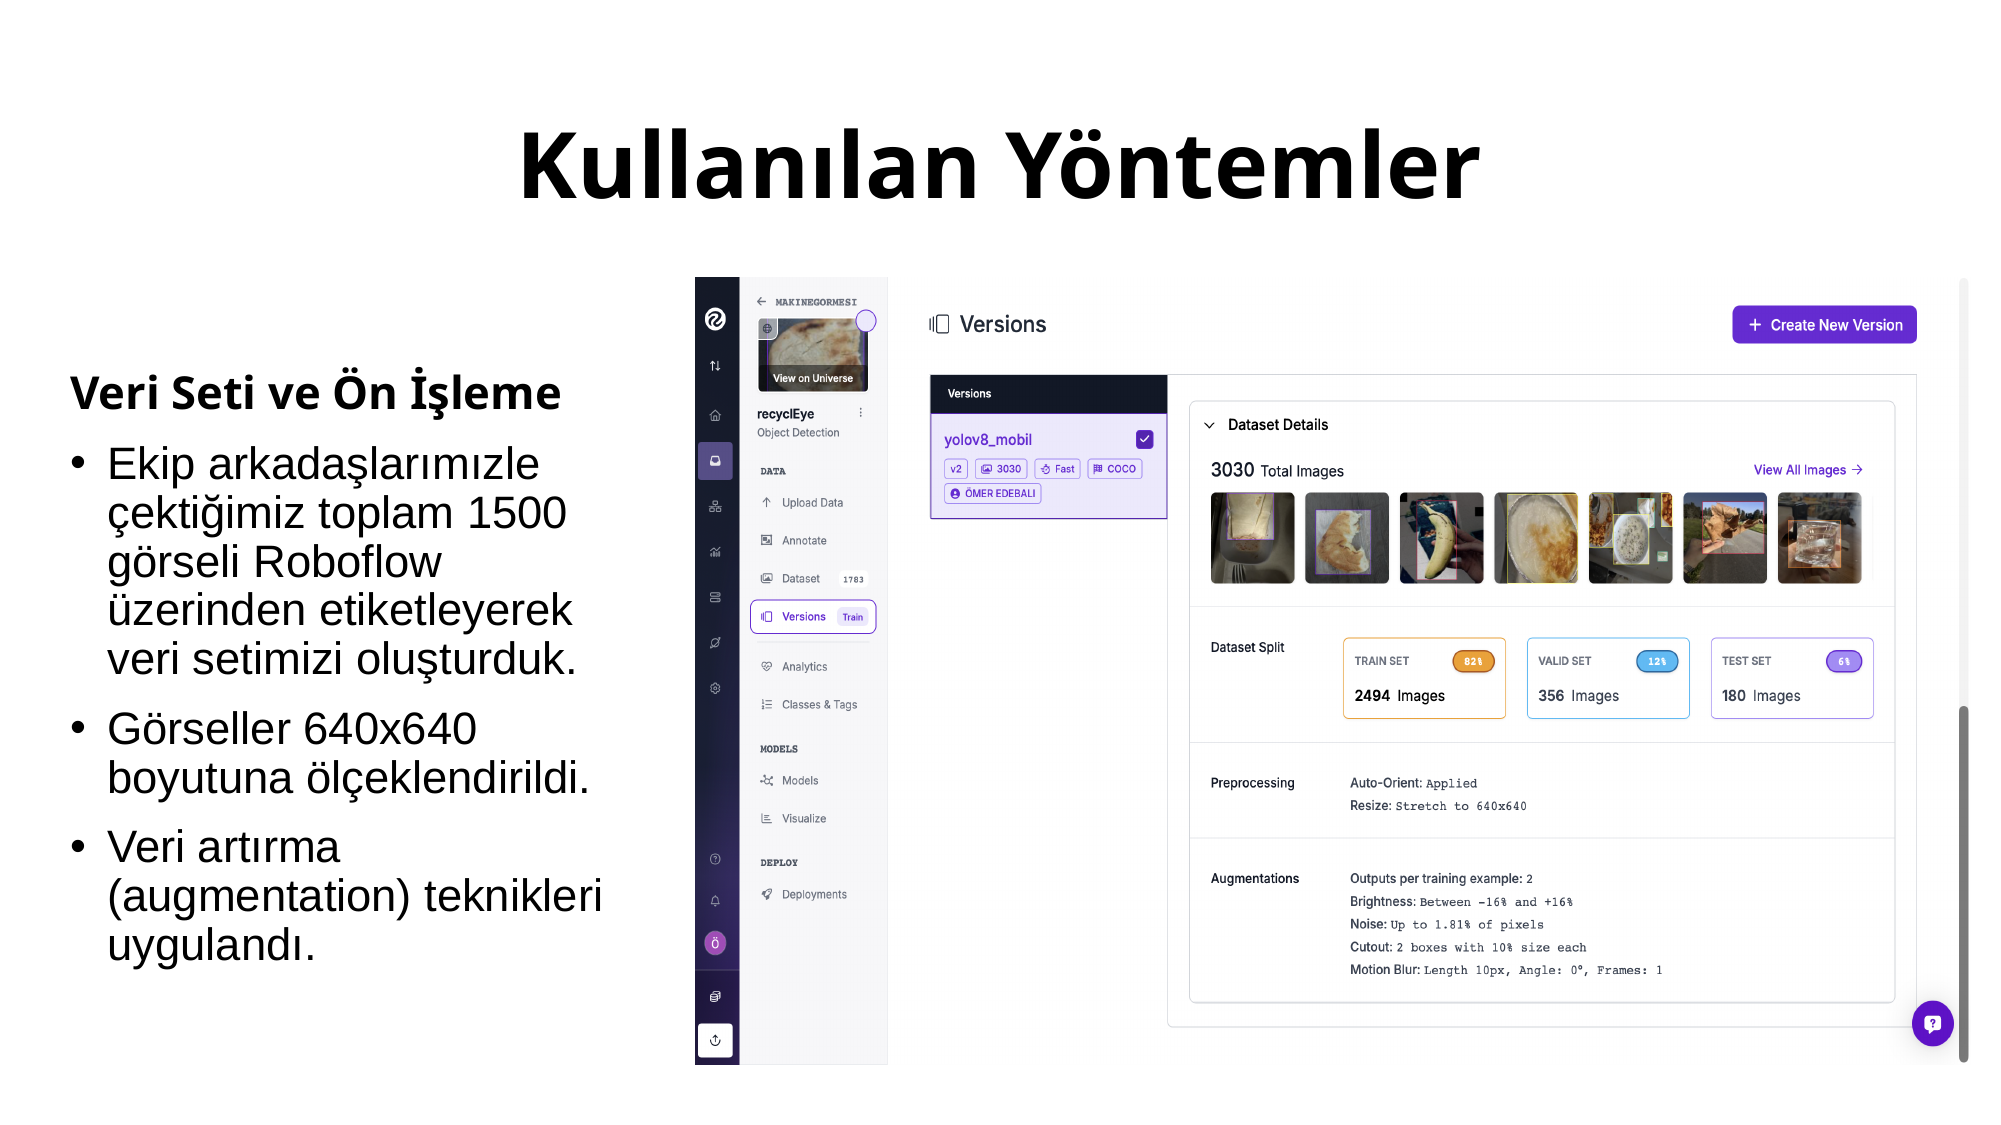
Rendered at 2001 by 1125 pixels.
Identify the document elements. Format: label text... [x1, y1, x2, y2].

picture [694, 276, 1971, 1066]
title Kullanılan Yöntemler [137, 59, 1863, 278]
list Veri Seti ve Ön İşleme Ekip arkadaşlarımızle çektiğimiz toplam 1500 görseli Roboflow üzerinden etiketleyerek veri setimizi oluşturduk. Görseller 640x640 boyutuna ölçeklendirildi. Veri artırma (augmentation) teknikleri uygulandı. [55, 363, 665, 980]
